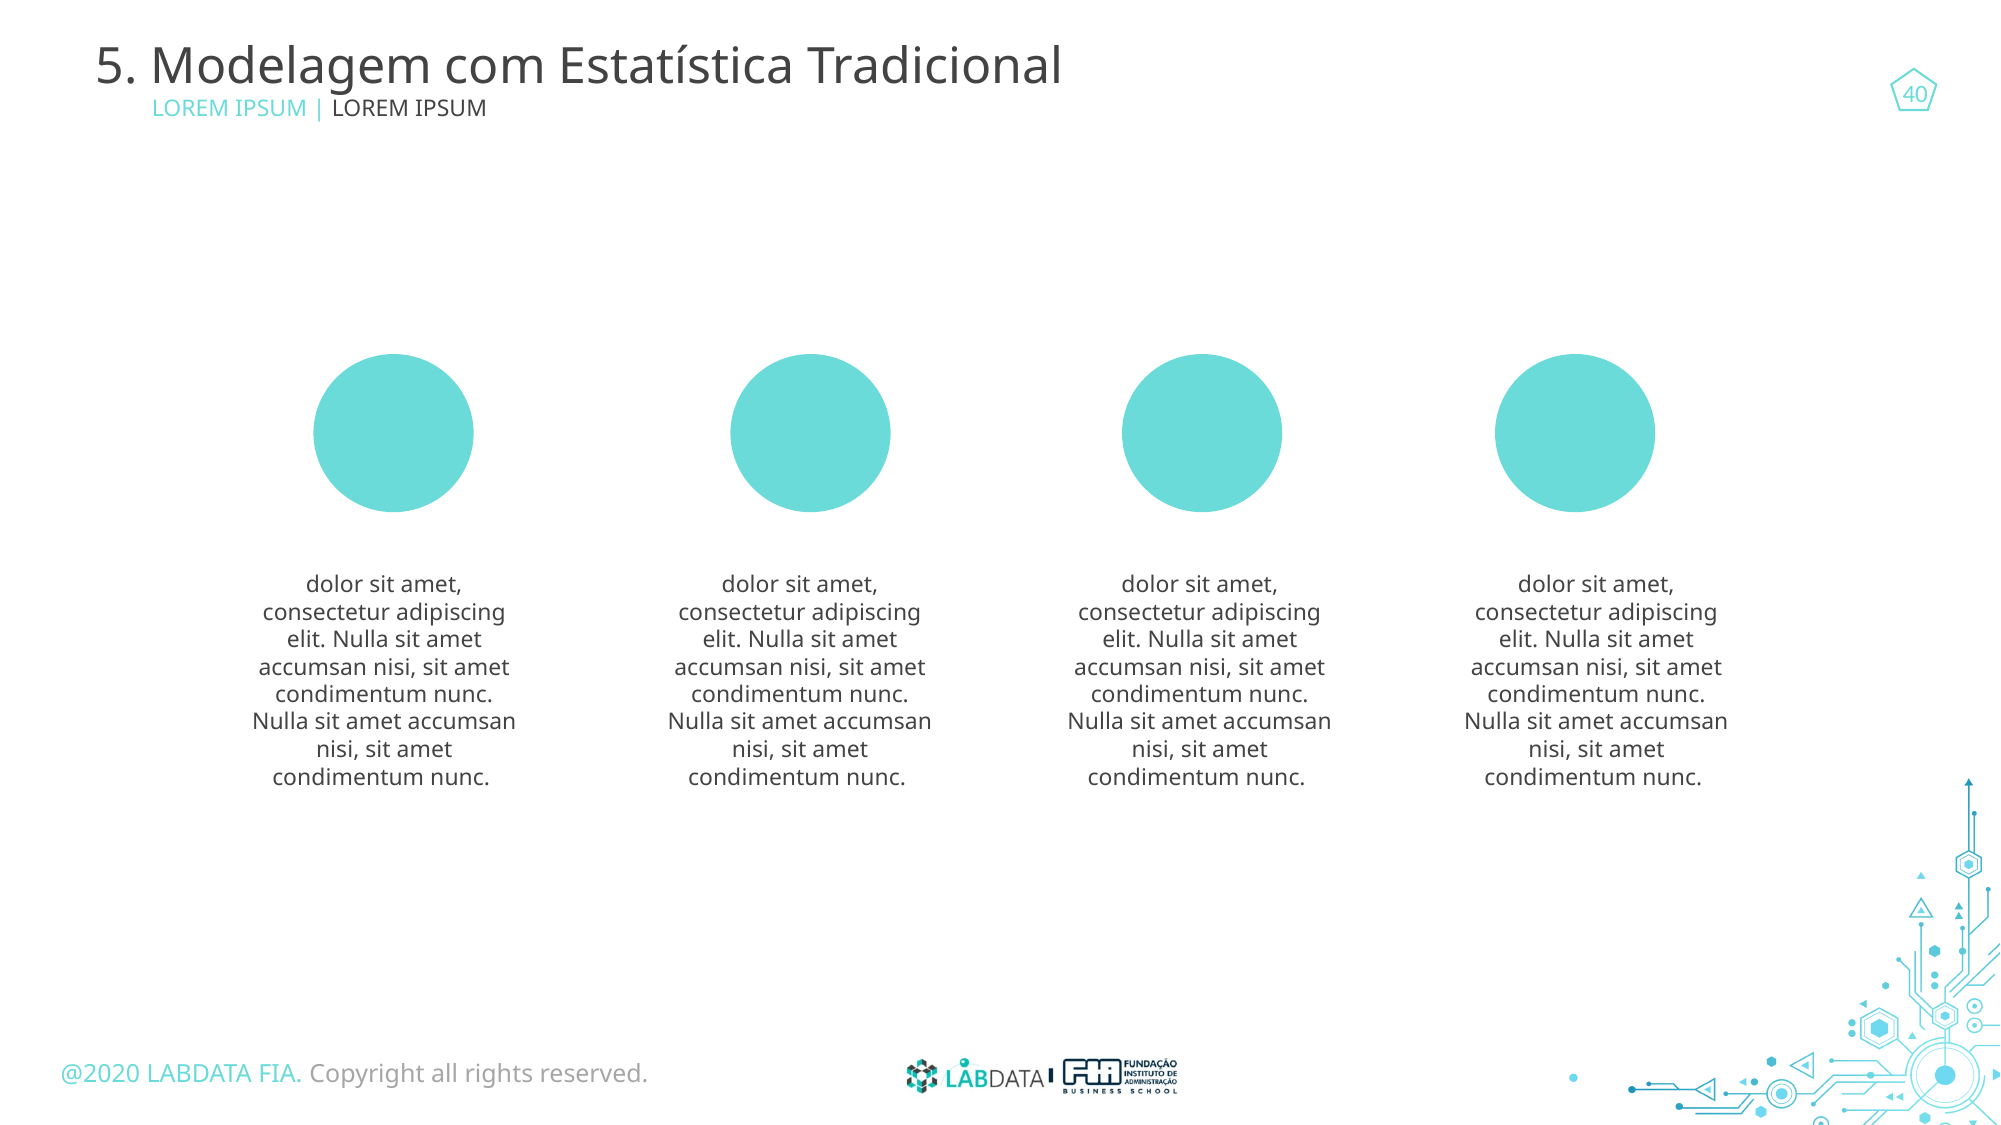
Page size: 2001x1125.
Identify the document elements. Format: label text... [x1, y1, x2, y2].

text_box [1494, 353, 1657, 514]
text_box dolor sit amet, consectetur adipiscing elit. Nulla sit amet accumsan nisi, sit amet condimentum nunc. Nulla sit amet accumsan nisi, sit amet condimentum nunc. [1052, 562, 1348, 797]
picture [902, 1046, 1183, 1101]
text_box [1890, 67, 1938, 112]
text_box 5. Modelagem com Estatística Tradicional LOREM IPSUM | LOREM IPSUM [28, 18, 1116, 136]
text_box 40 [1873, 62, 1943, 123]
text_box [1120, 353, 1284, 514]
text_box dolor sit amet, consectetur adipiscing elit. Nulla sit amet accumsan nisi, sit amet condimentum nunc. Nulla sit amet accumsan nisi, sit amet condimentum nunc. [652, 562, 948, 797]
text_box dolor sit amet, consectetur adipiscing elit. Nulla sit amet accumsan nisi, sit amet condimentum nunc. Nulla sit amet accumsan nisi, sit amet condimentum nunc. [1449, 562, 1744, 797]
text_box [312, 353, 475, 514]
picture [1569, 778, 2000, 1125]
text_box dolor sit amet, consectetur adipiscing elit. Nulla sit amet accumsan nisi, sit amet condimentum nunc. Nulla sit amet accumsan nisi, sit amet condimentum nunc. [237, 562, 532, 797]
slide_number @2020 LABDATA FIA. Copyright all rights reserved. [45, 1042, 721, 1103]
text_box [729, 353, 892, 514]
